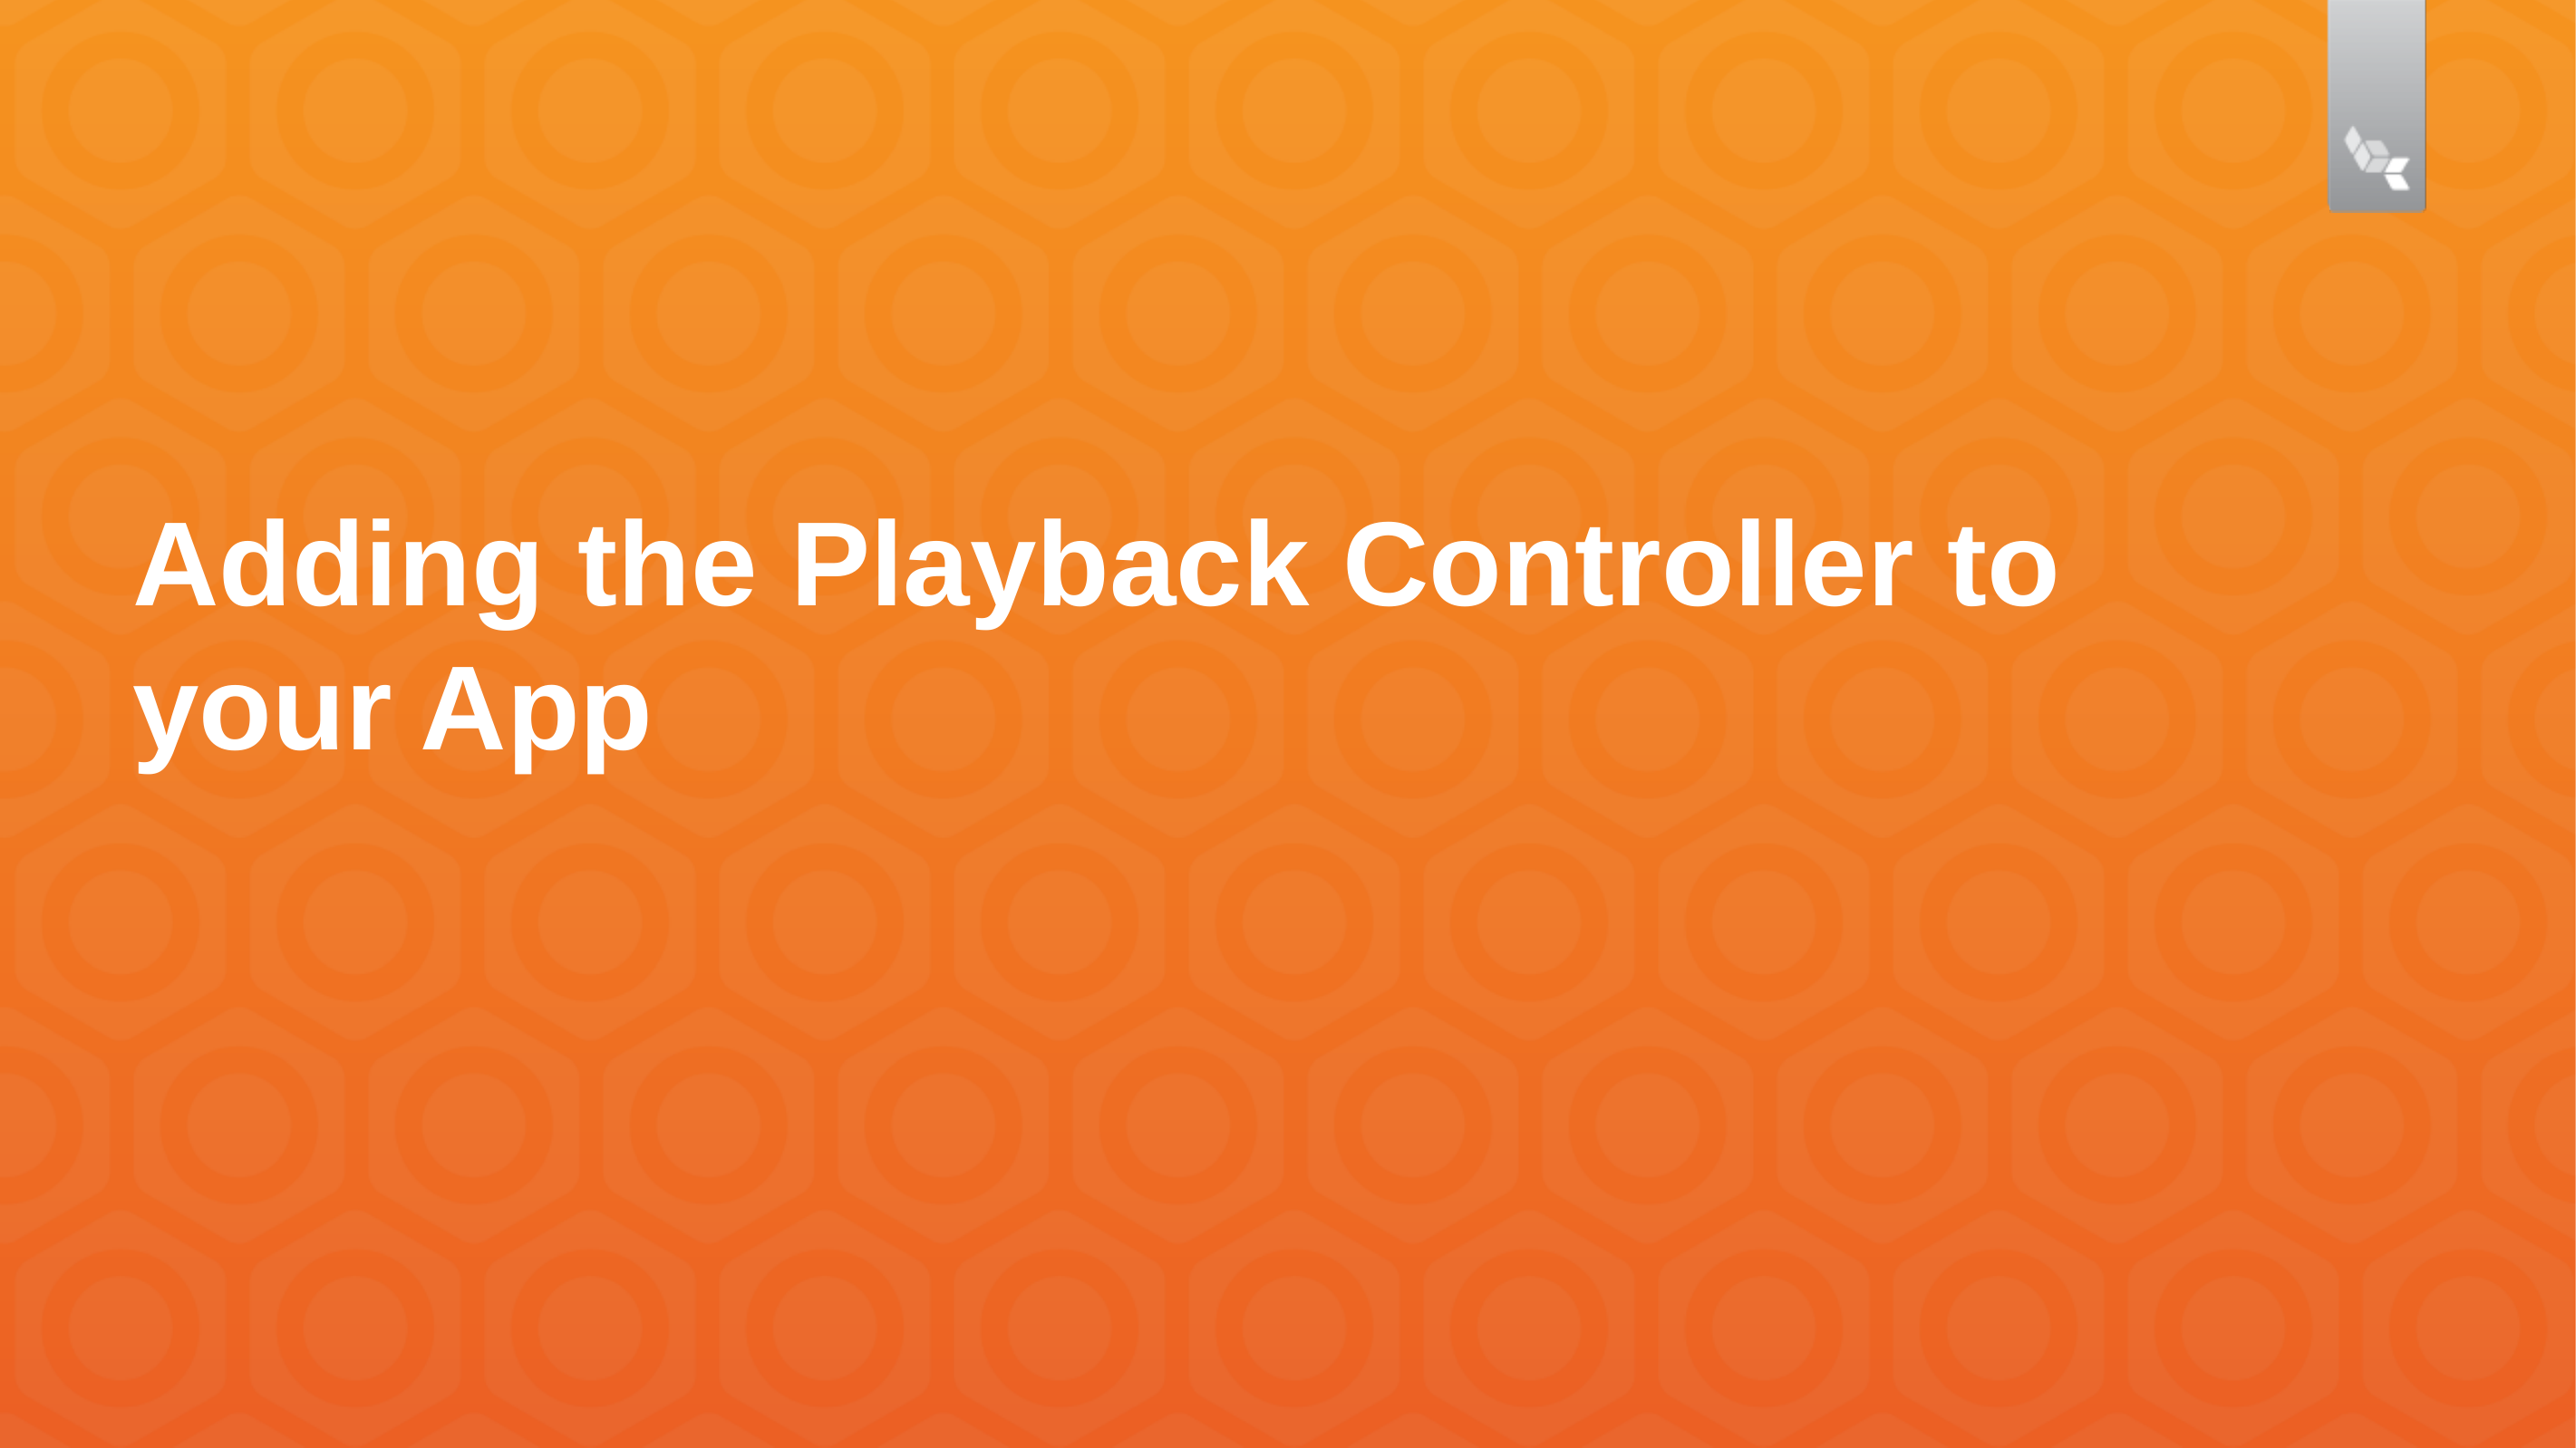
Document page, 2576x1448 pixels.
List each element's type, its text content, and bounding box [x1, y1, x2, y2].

picture [0, 0, 2576, 1448]
title Adding the Playback Controller to your App [125, 222, 2183, 781]
